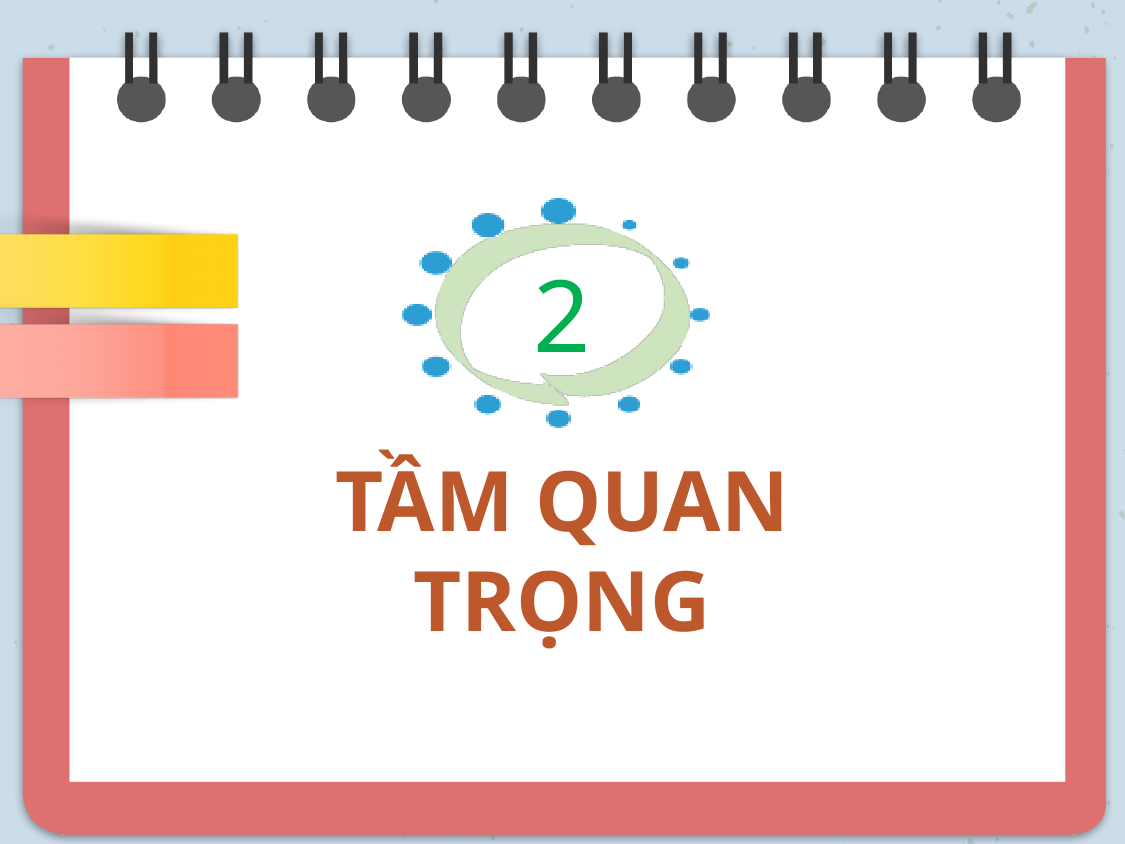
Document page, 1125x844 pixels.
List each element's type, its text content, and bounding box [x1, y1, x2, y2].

title TẦM QUAN TRỌNG [186, 432, 939, 567]
picture [0, 32, 1106, 835]
